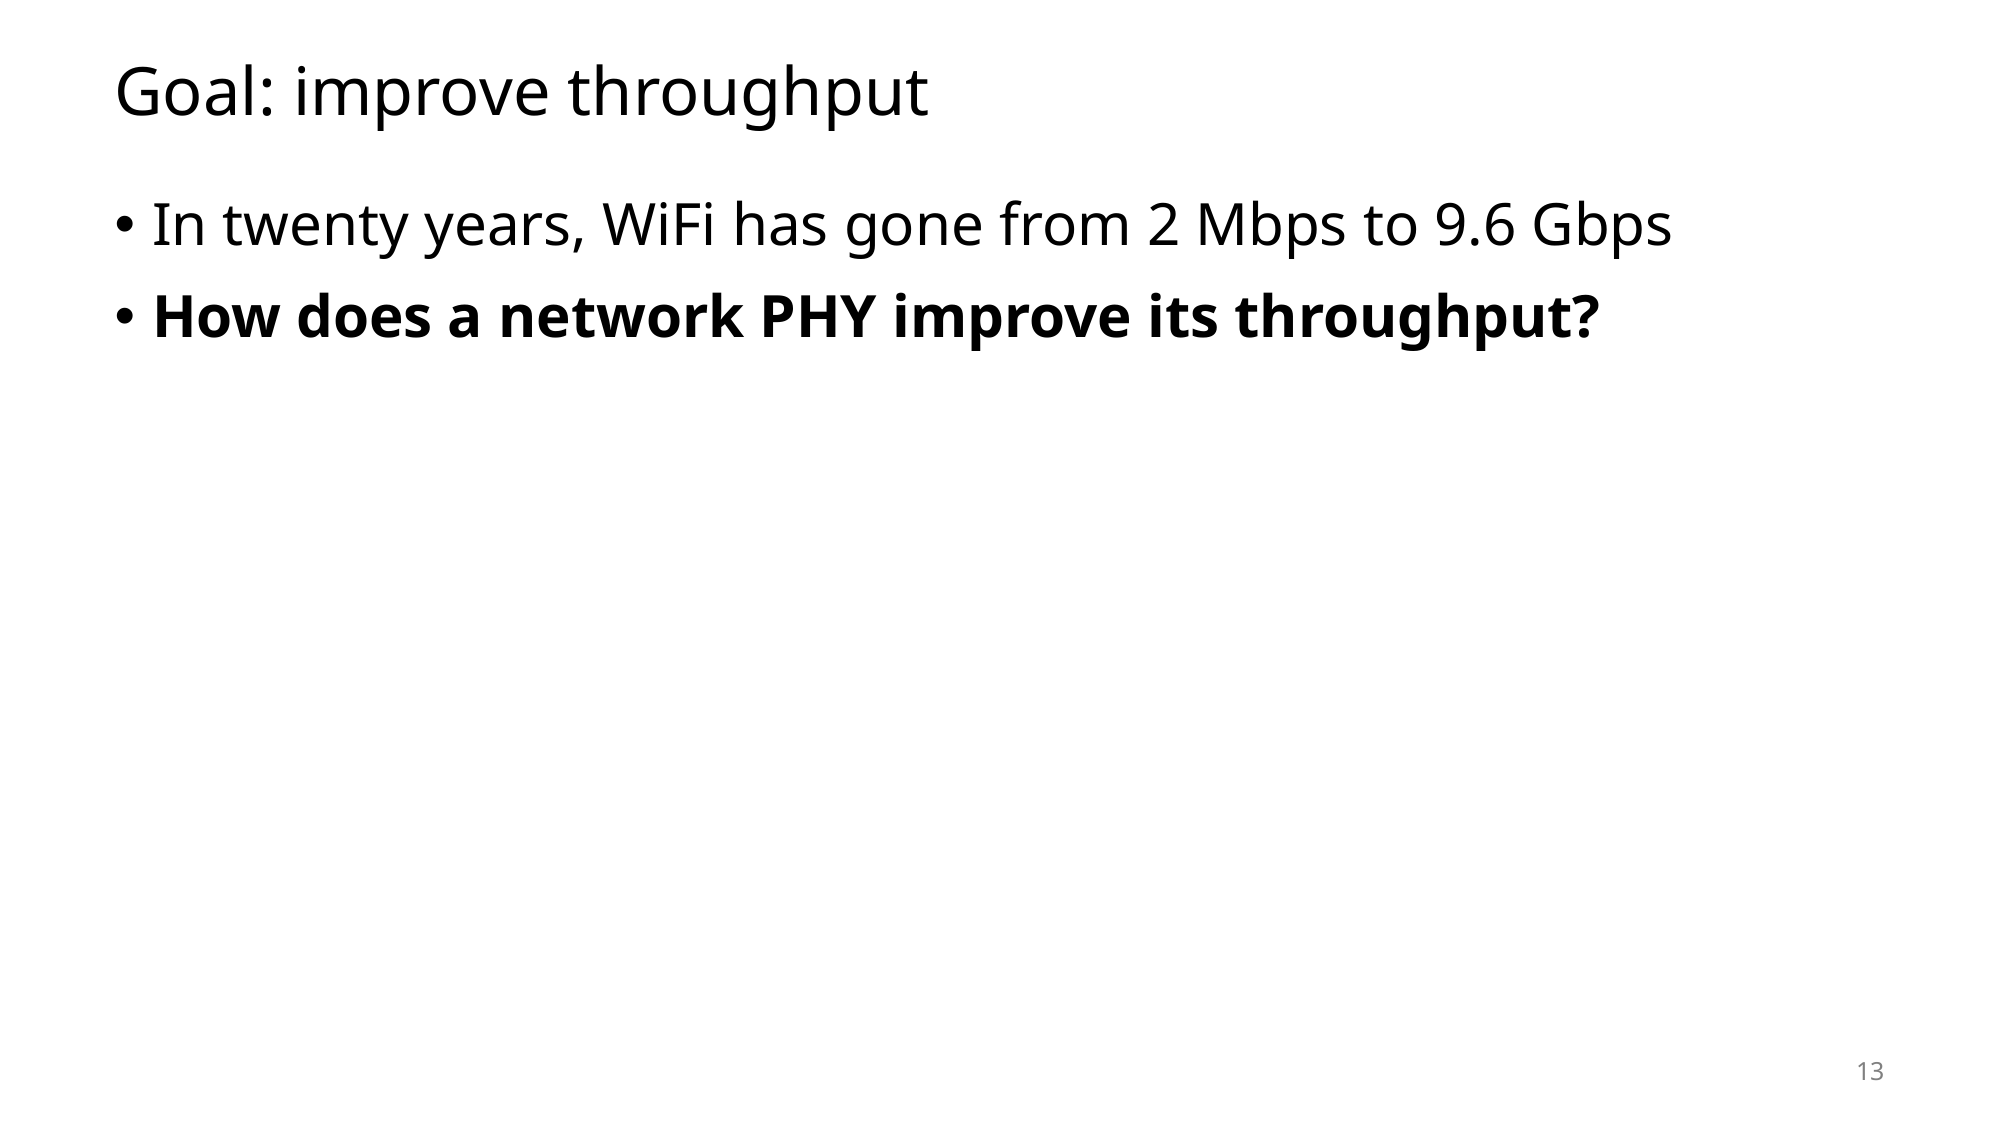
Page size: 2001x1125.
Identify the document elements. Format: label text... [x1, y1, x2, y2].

slide_number 13 [1749, 1042, 1900, 1103]
list In twenty years, WiFi has gone from 2 Mbps to 9.6 Gbps How does a network PHY improve its throughput? [99, 187, 1900, 1013]
title Goal: improve throughput [99, 37, 1900, 150]
